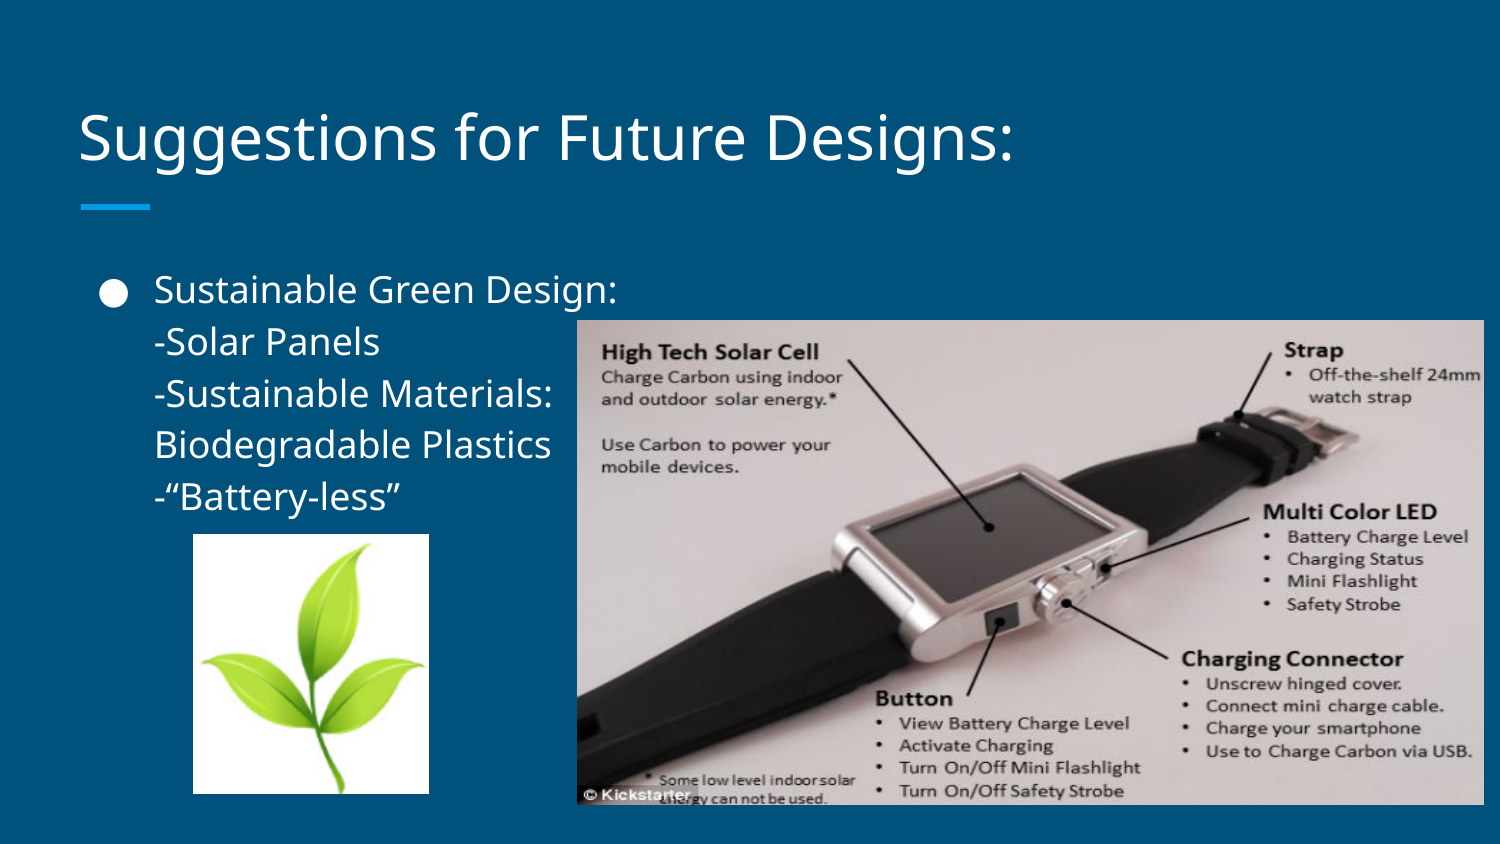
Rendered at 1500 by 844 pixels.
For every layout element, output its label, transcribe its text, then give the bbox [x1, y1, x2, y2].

picture [194, 535, 428, 793]
title Suggestions for Future Designs: [63, 75, 1437, 188]
list Sustainable Green Design: -Solar Panels -Sustainable Materials: Biodegradable Plastics -“Battery-less” [63, 244, 635, 750]
picture [578, 321, 1483, 804]
